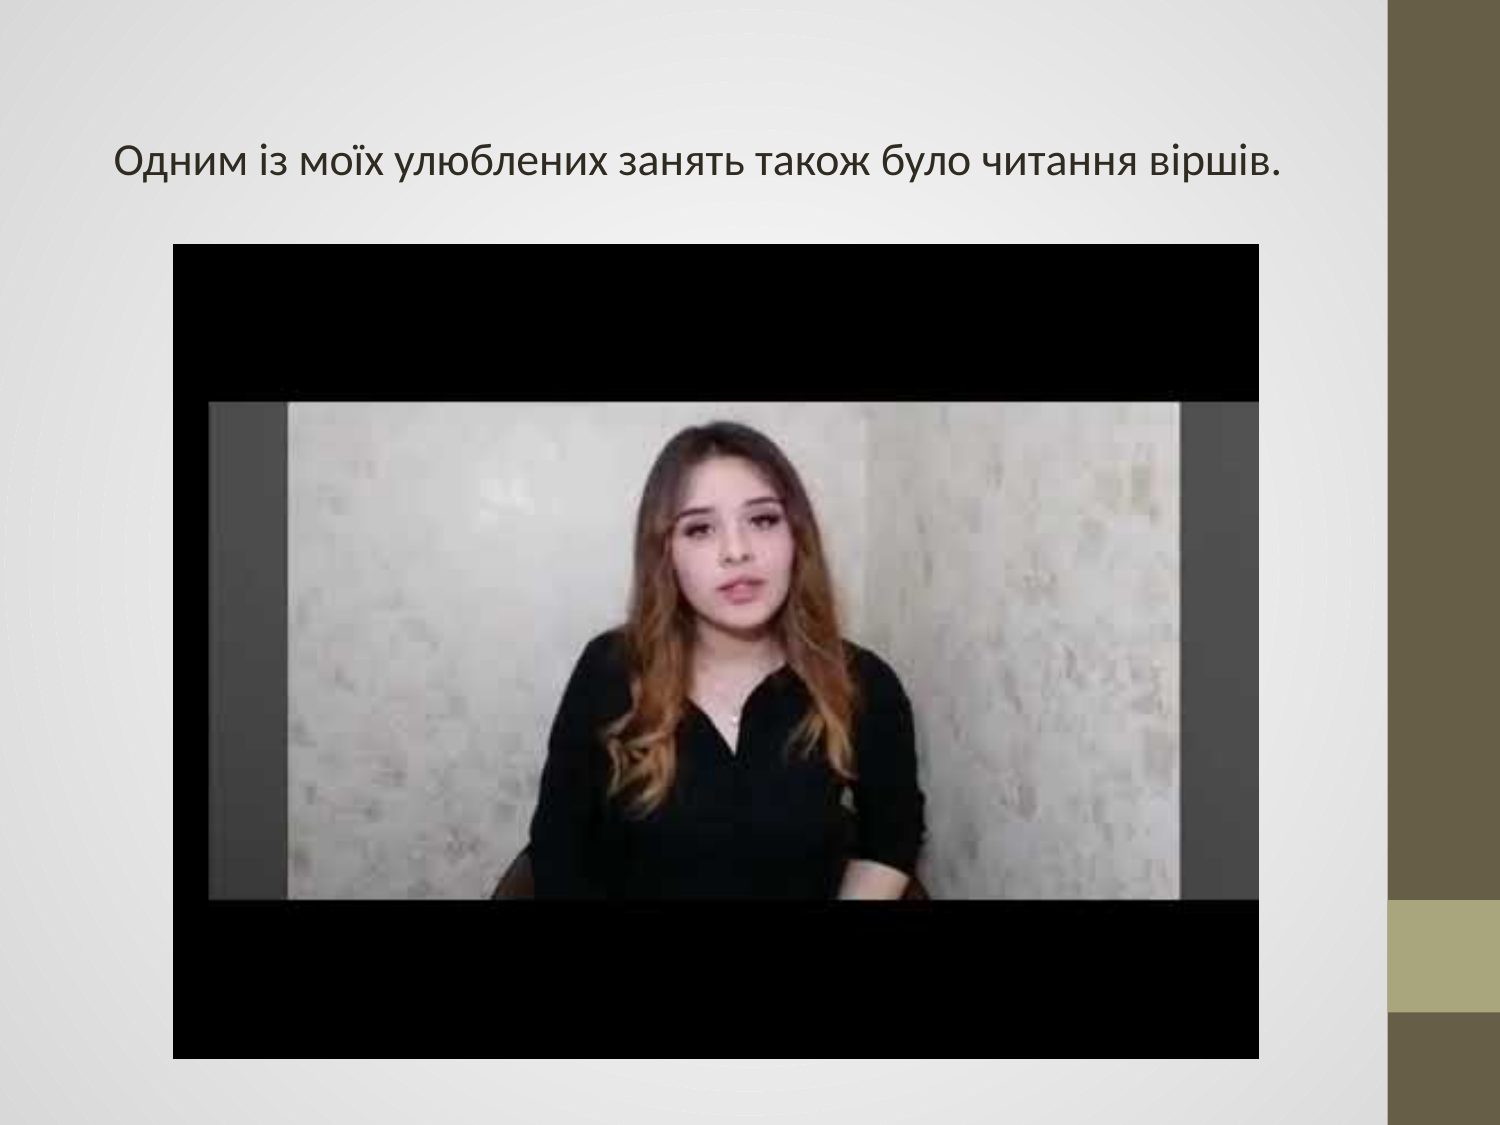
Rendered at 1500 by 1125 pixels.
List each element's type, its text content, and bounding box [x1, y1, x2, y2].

picture [172, 244, 1259, 1060]
list Одним із моїх улюблених занять також було читання віршів. [79, 122, 1330, 910]
